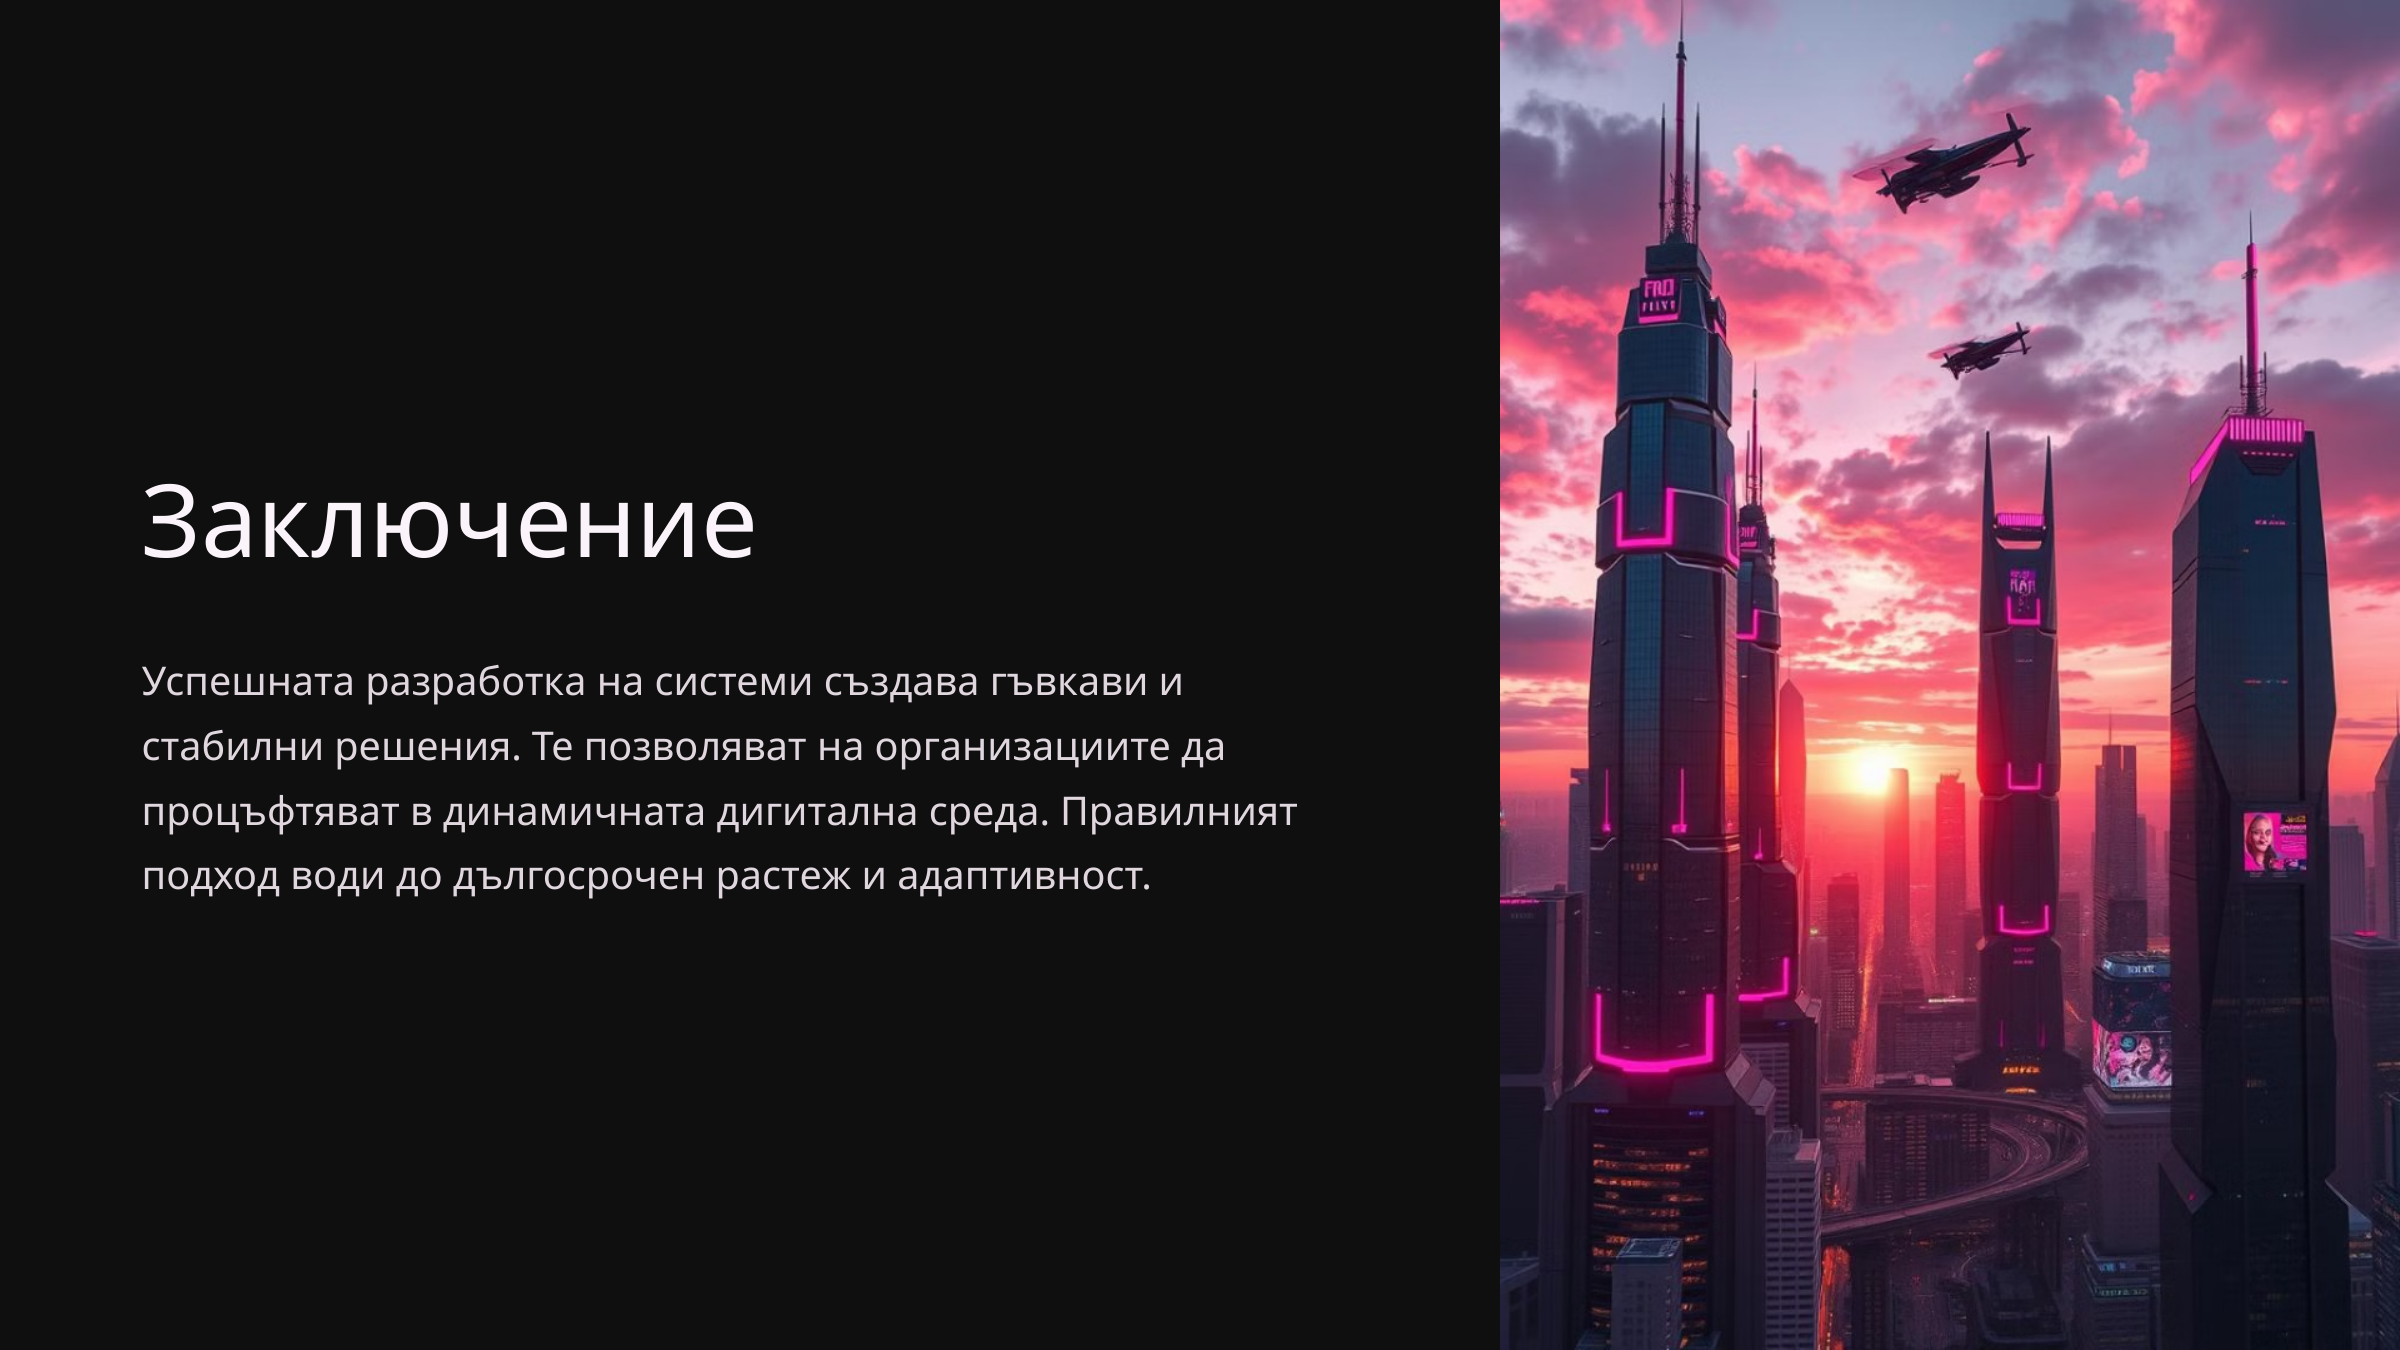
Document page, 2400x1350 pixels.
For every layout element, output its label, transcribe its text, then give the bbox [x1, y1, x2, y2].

picture [1499, 0, 2400, 1350]
text_box Заключение [141, 451, 1155, 579]
text_box Успешната разработка на системи създава гъвкави и стабилни решения. Те позволяват на организациите да процъфтяват в динамичната дигитална среда. Правилният подход води до дългосрочен растеж и адаптивност. [141, 639, 1359, 899]
